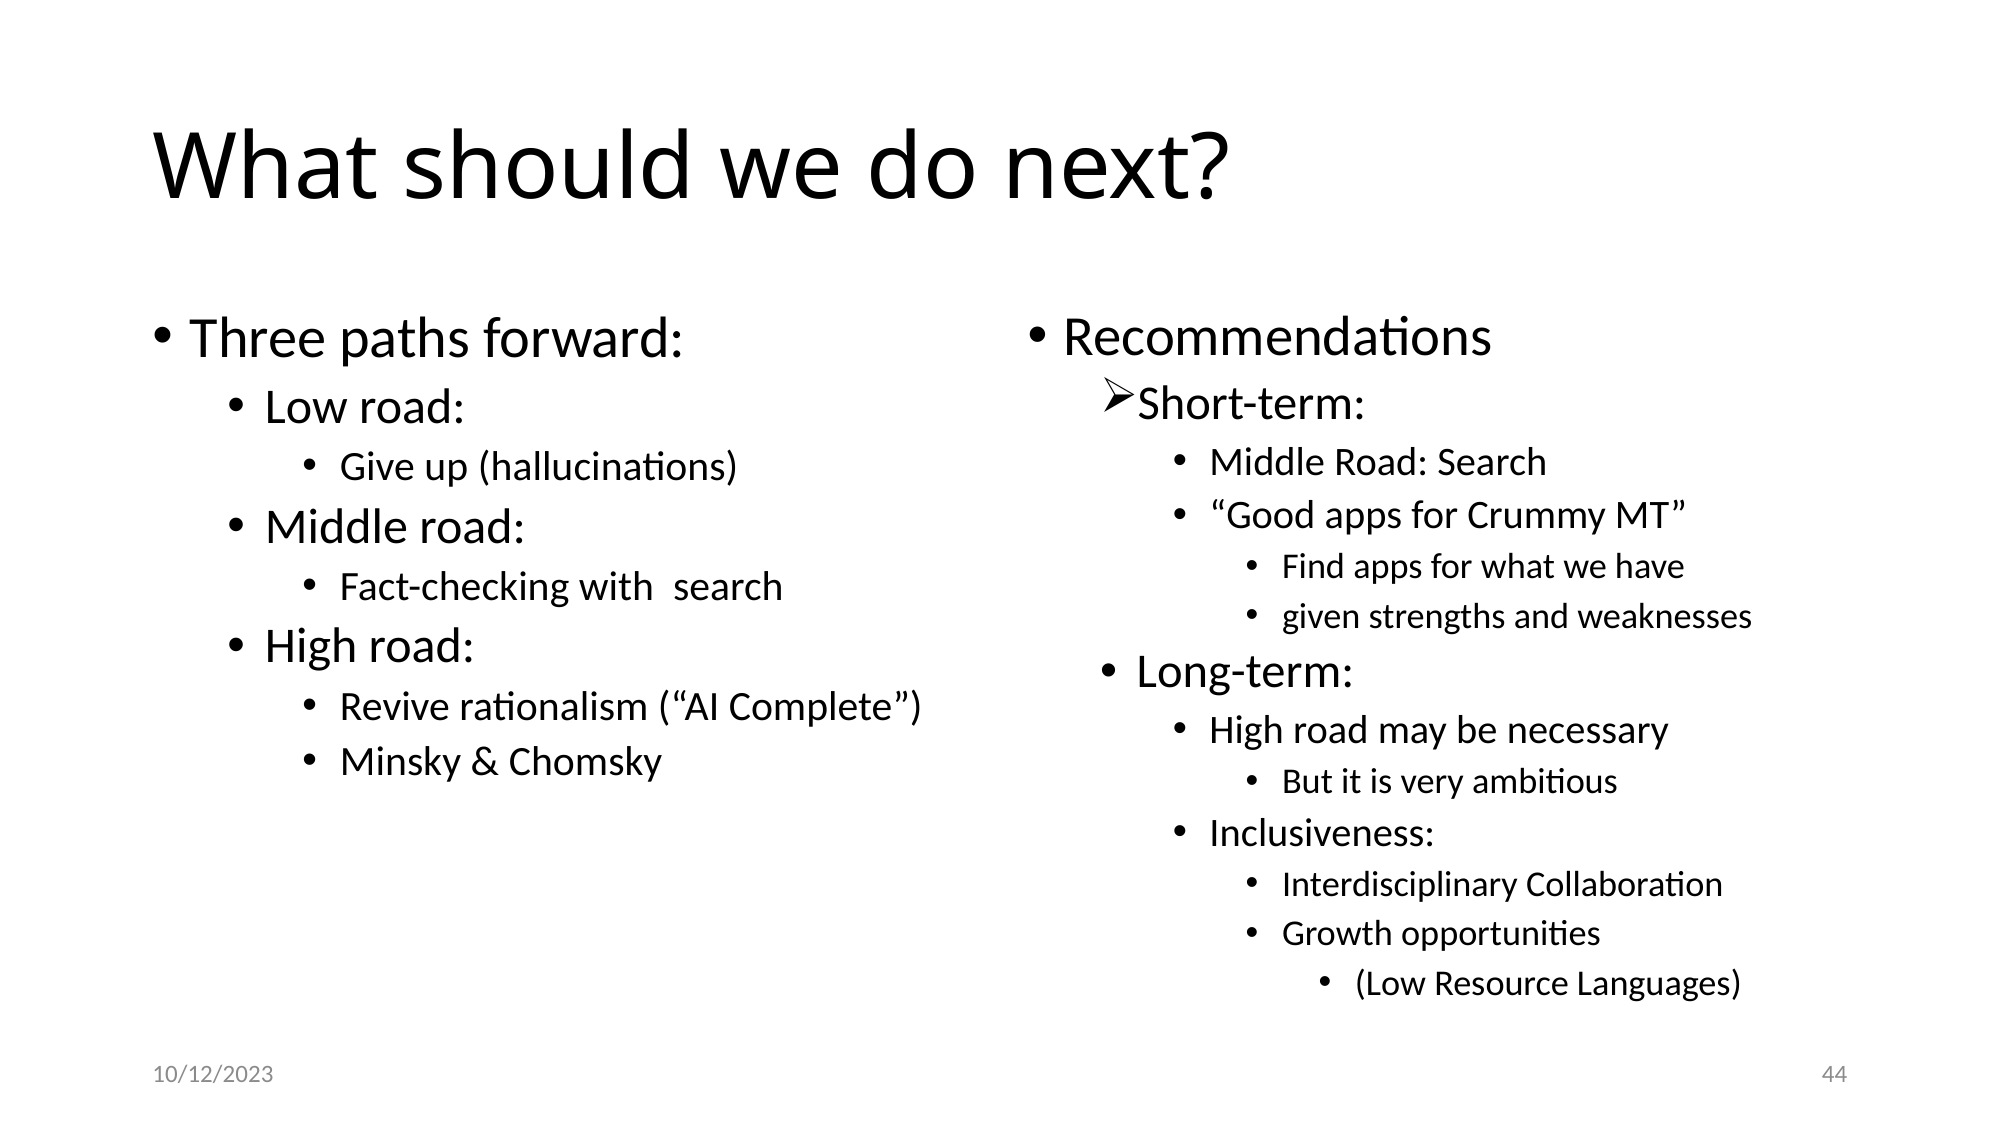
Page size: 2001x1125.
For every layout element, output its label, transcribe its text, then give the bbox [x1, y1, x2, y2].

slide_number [137, 1042, 588, 1103]
slide_number 44 [1412, 1042, 1863, 1103]
list Three paths forward: Low road: Give up (hallucinations) Middle road: Fact-checking with search High road: Revive rationalism (“AI Complete”) Minsky & Chomsky [137, 299, 988, 1014]
title What should we do next? [137, 59, 1863, 278]
list Recommendations Short-term: Middle Road: Search “Good apps for Crummy MT” Find apps for what we have given strengths and weaknesses Long-term: High road may be necessary But it is very ambitious Inclusiveness: Interdisciplinary Collaboration Growth opportunities (Low Resource Languages) [1012, 299, 1863, 1014]
